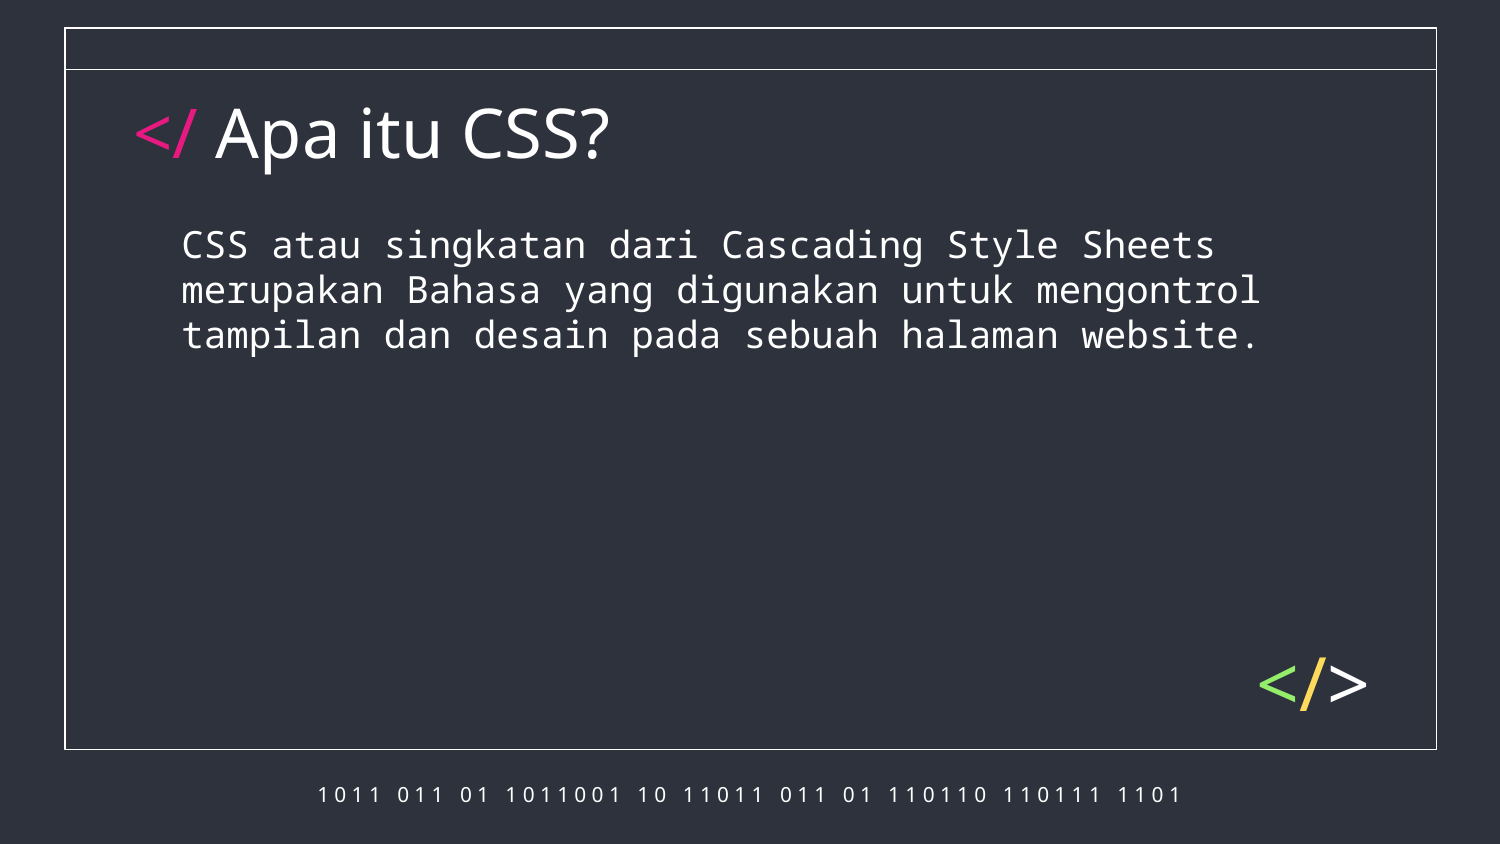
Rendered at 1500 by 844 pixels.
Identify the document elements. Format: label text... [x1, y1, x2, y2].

text_box CSS atau singkatan dari Cascading Style Sheets merupakan Bahasa yang digunakan untuk mengontrol tampilan dan desain pada sebuah halaman website. [166, 213, 1382, 364]
text_box </> [1209, 644, 1418, 729]
title </ Apa itu CSS? [118, 75, 1382, 170]
